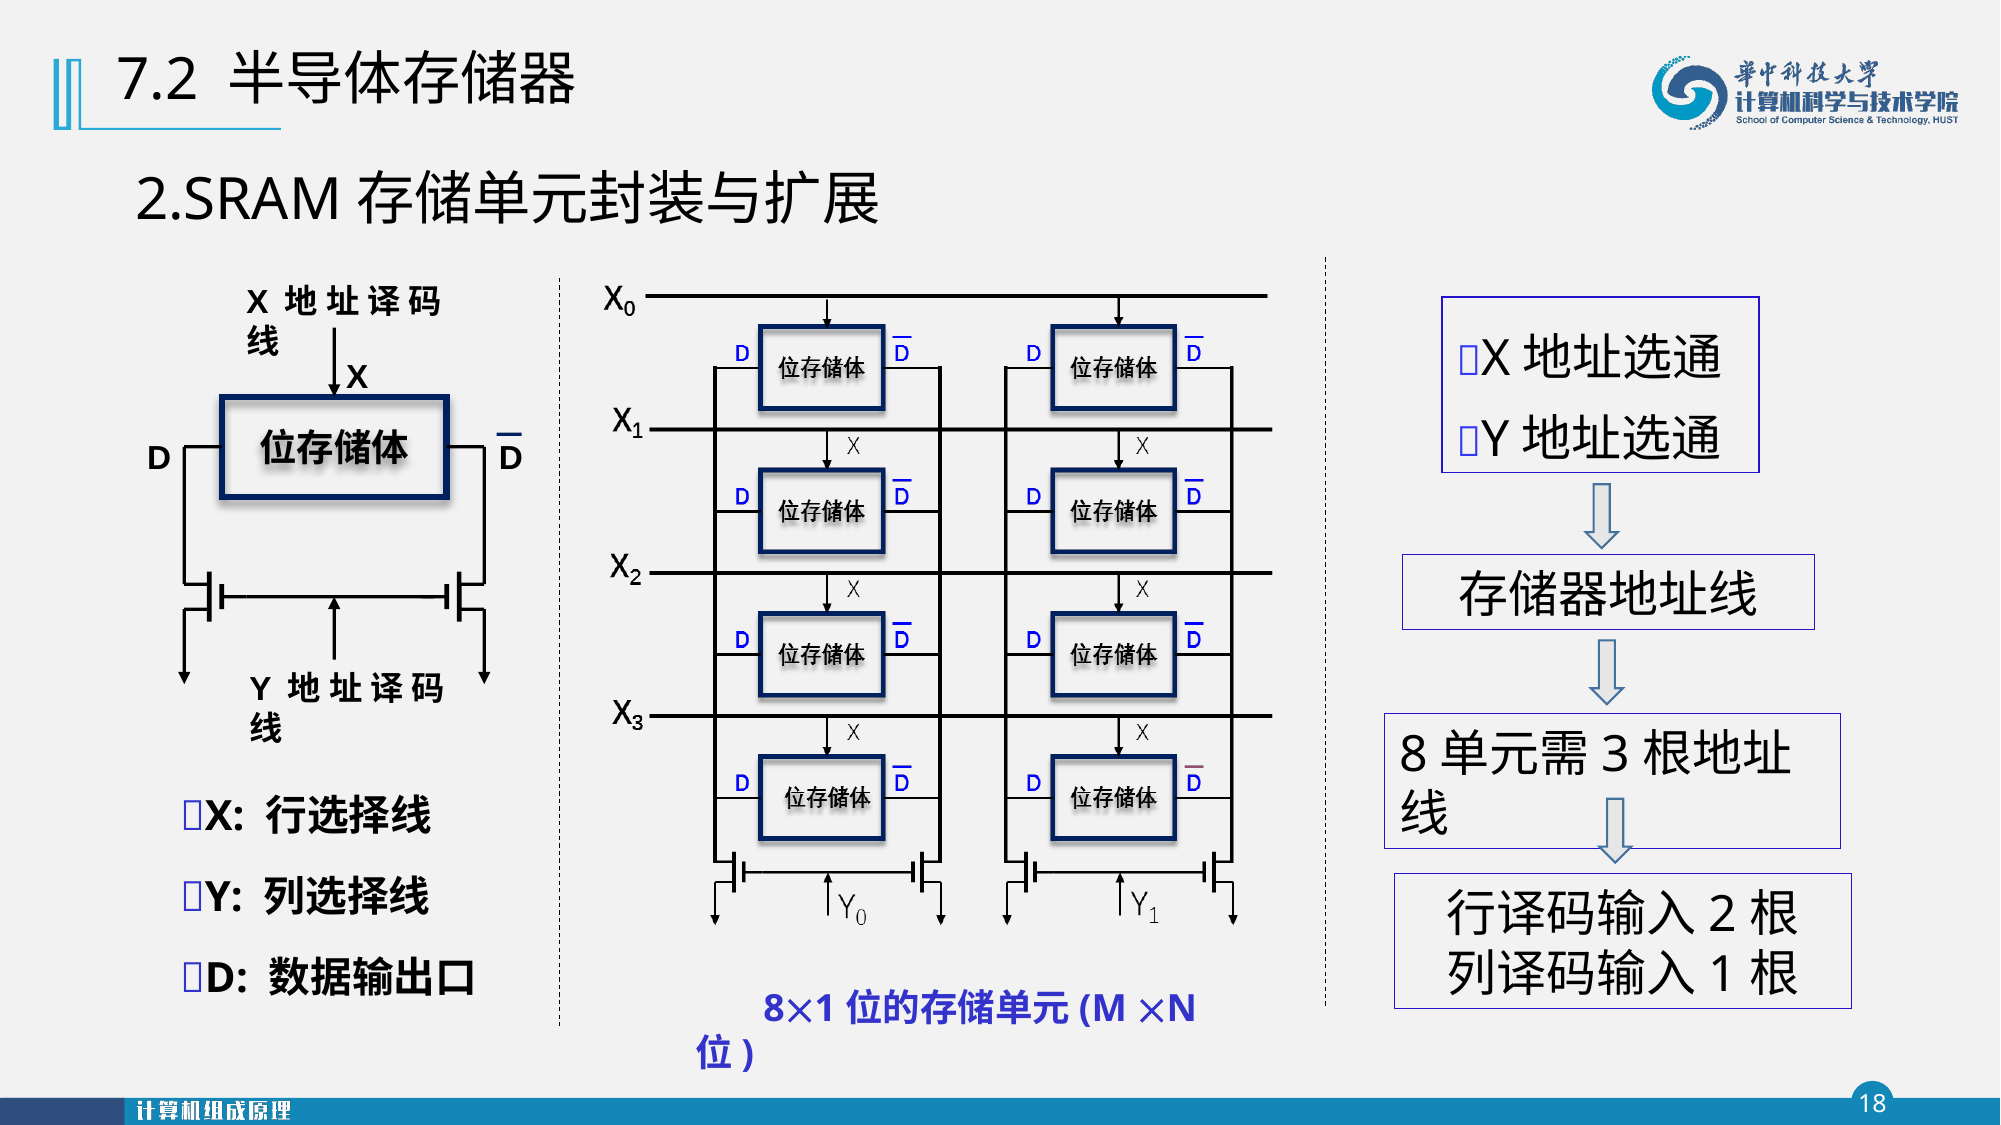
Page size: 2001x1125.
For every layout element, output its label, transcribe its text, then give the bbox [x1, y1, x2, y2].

text_box X地址选通 Y地址选通 [1441, 296, 1759, 473]
text_box 行译码输入2根 列译码输入1根 [1394, 873, 1852, 1009]
picture [1652, 56, 1678, 81]
text_box 7.2 半导体存储器 [101, 29, 767, 132]
text_box 81位的存储单元(M N位) [680, 976, 1250, 1082]
text_box [1596, 797, 1634, 865]
picture [584, 265, 1279, 946]
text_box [145, 277, 535, 704]
text_box [1583, 483, 1621, 550]
picture [1652, 56, 1958, 130]
text_box 存储器地址线 [1402, 554, 1815, 630]
text_box X: 行选择线 Y: 列选择线 D: 数据输出口 [164, 771, 554, 1014]
text_box 8单元需3根地址线 [1384, 713, 1841, 849]
text_box 2.SRAM存储单元封装与扩展 [120, 153, 928, 239]
text_box [1588, 639, 1626, 706]
